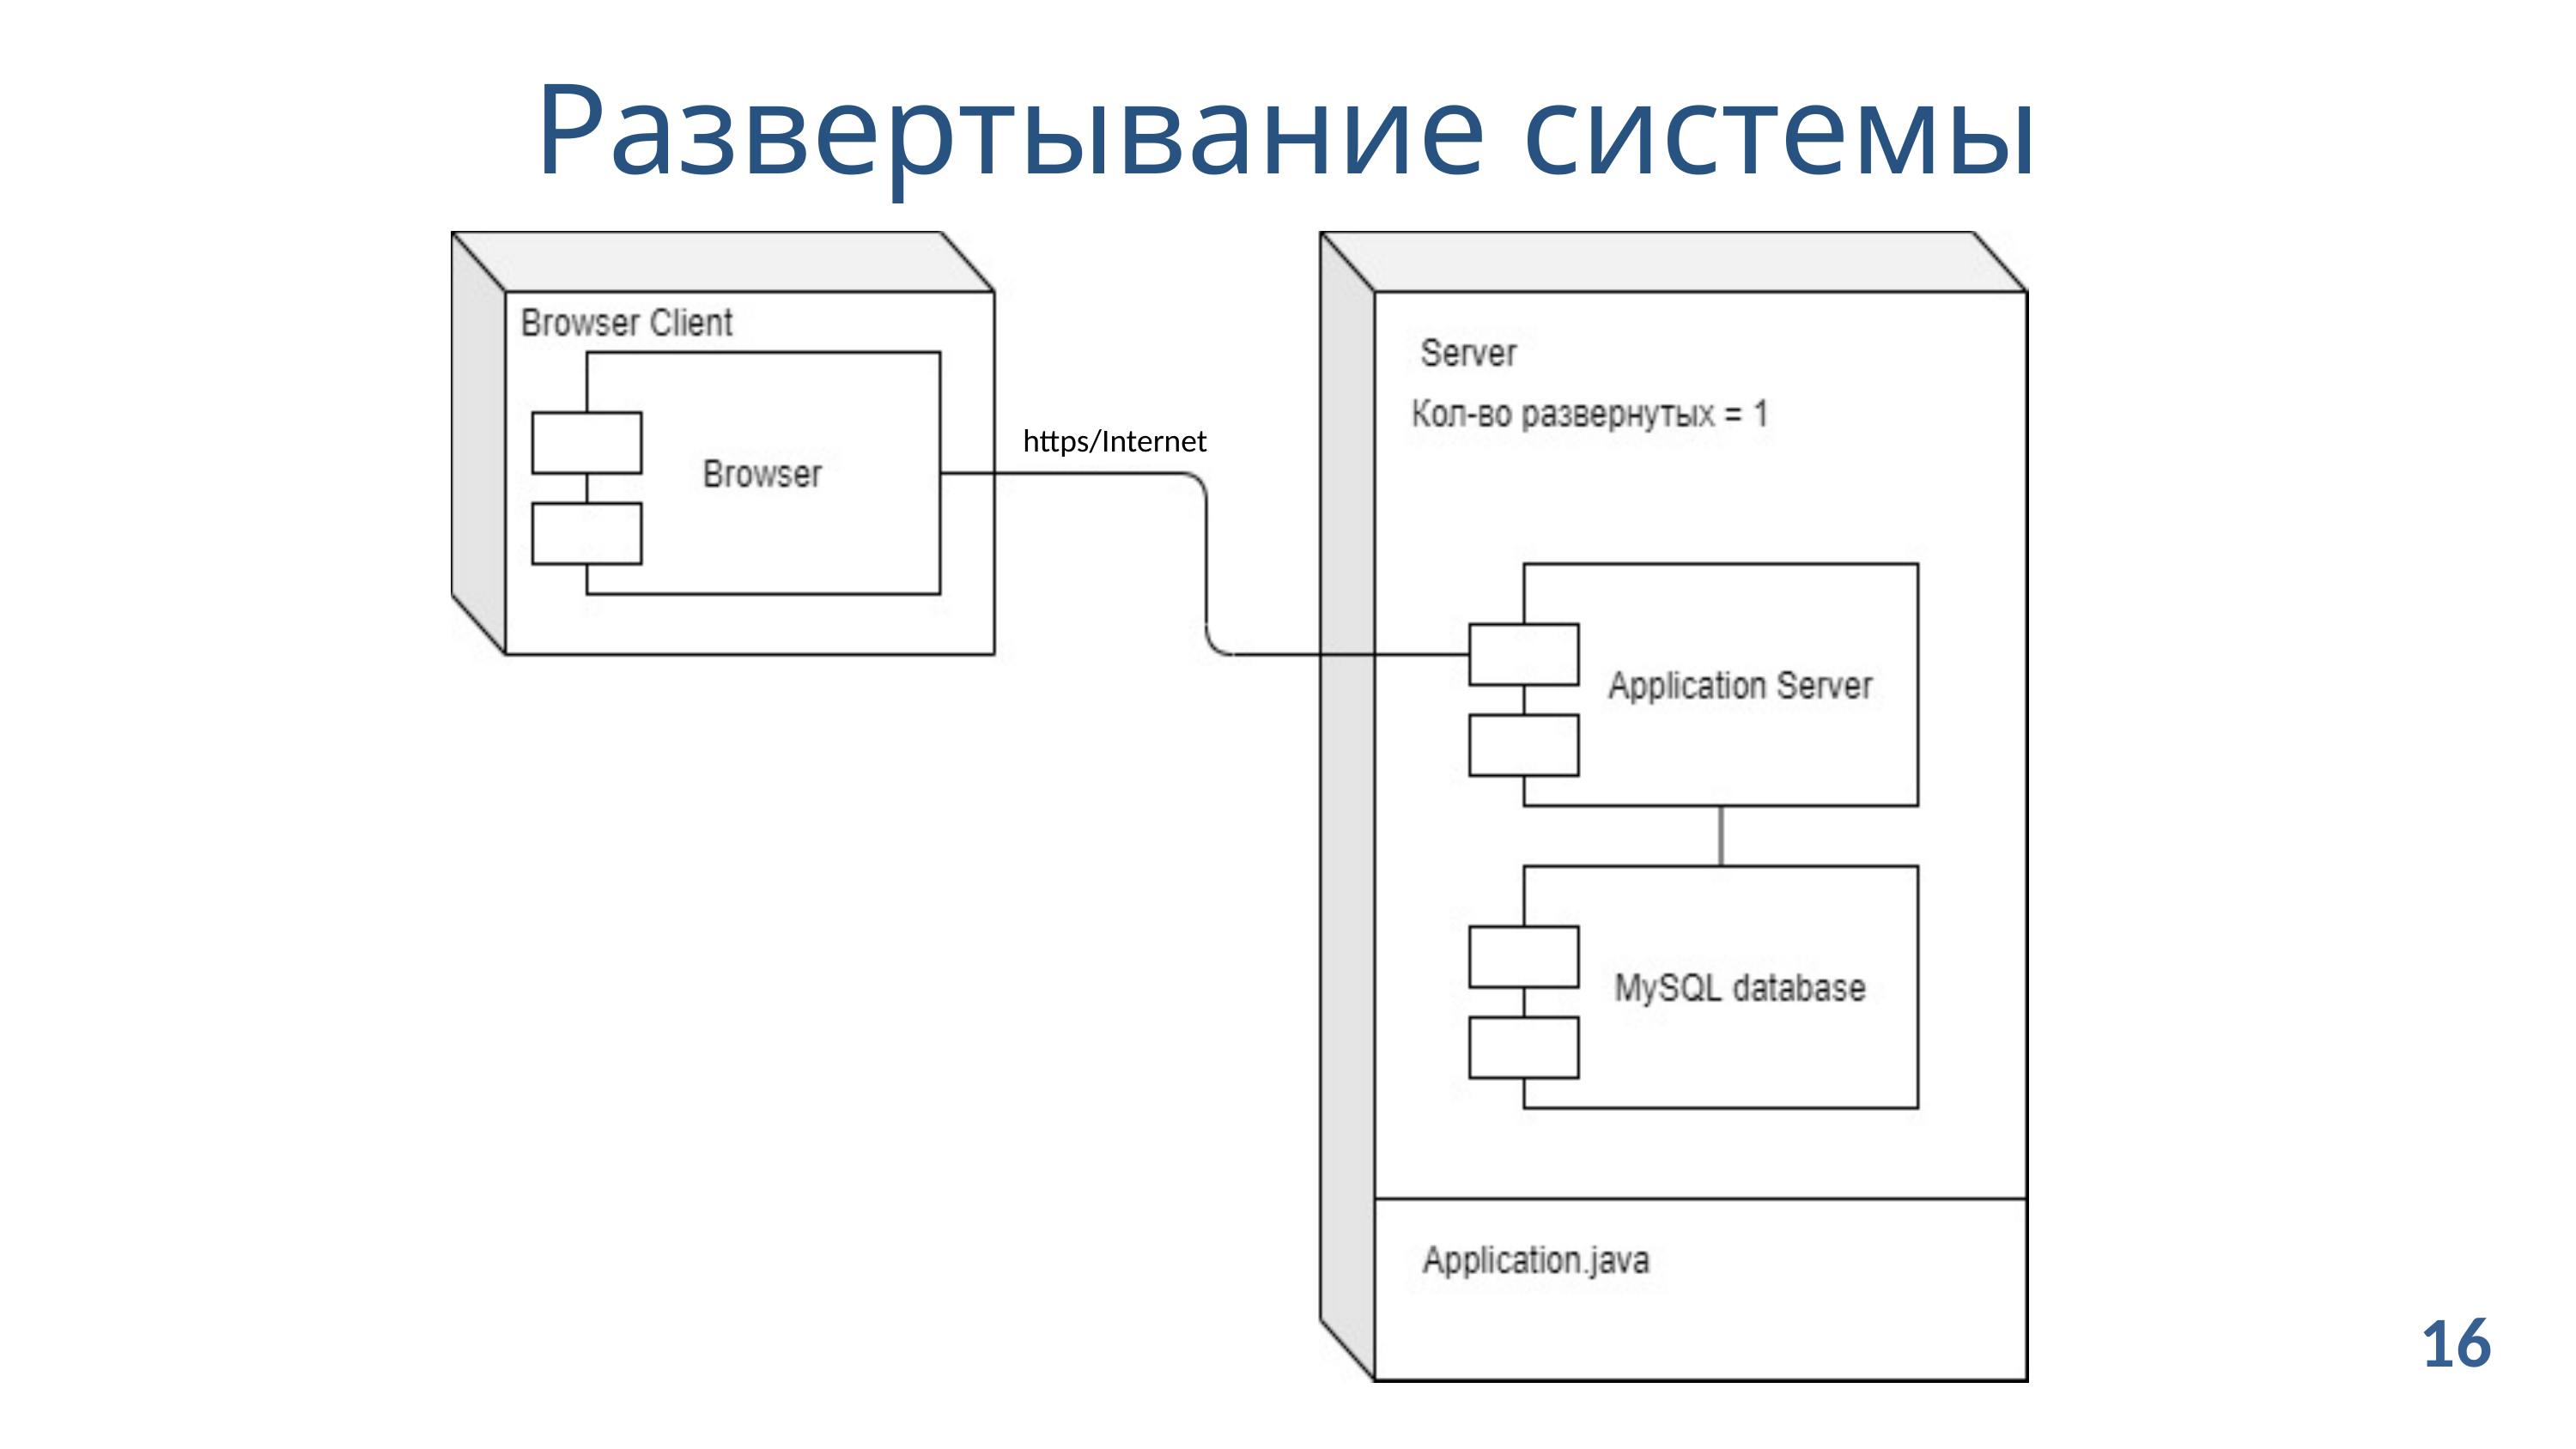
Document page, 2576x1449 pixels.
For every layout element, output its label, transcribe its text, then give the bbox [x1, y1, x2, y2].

list Развертывание системы [380, 48, 2195, 242]
text_box 16 [2032, 1295, 2493, 1382]
picture [450, 231, 2029, 1383]
